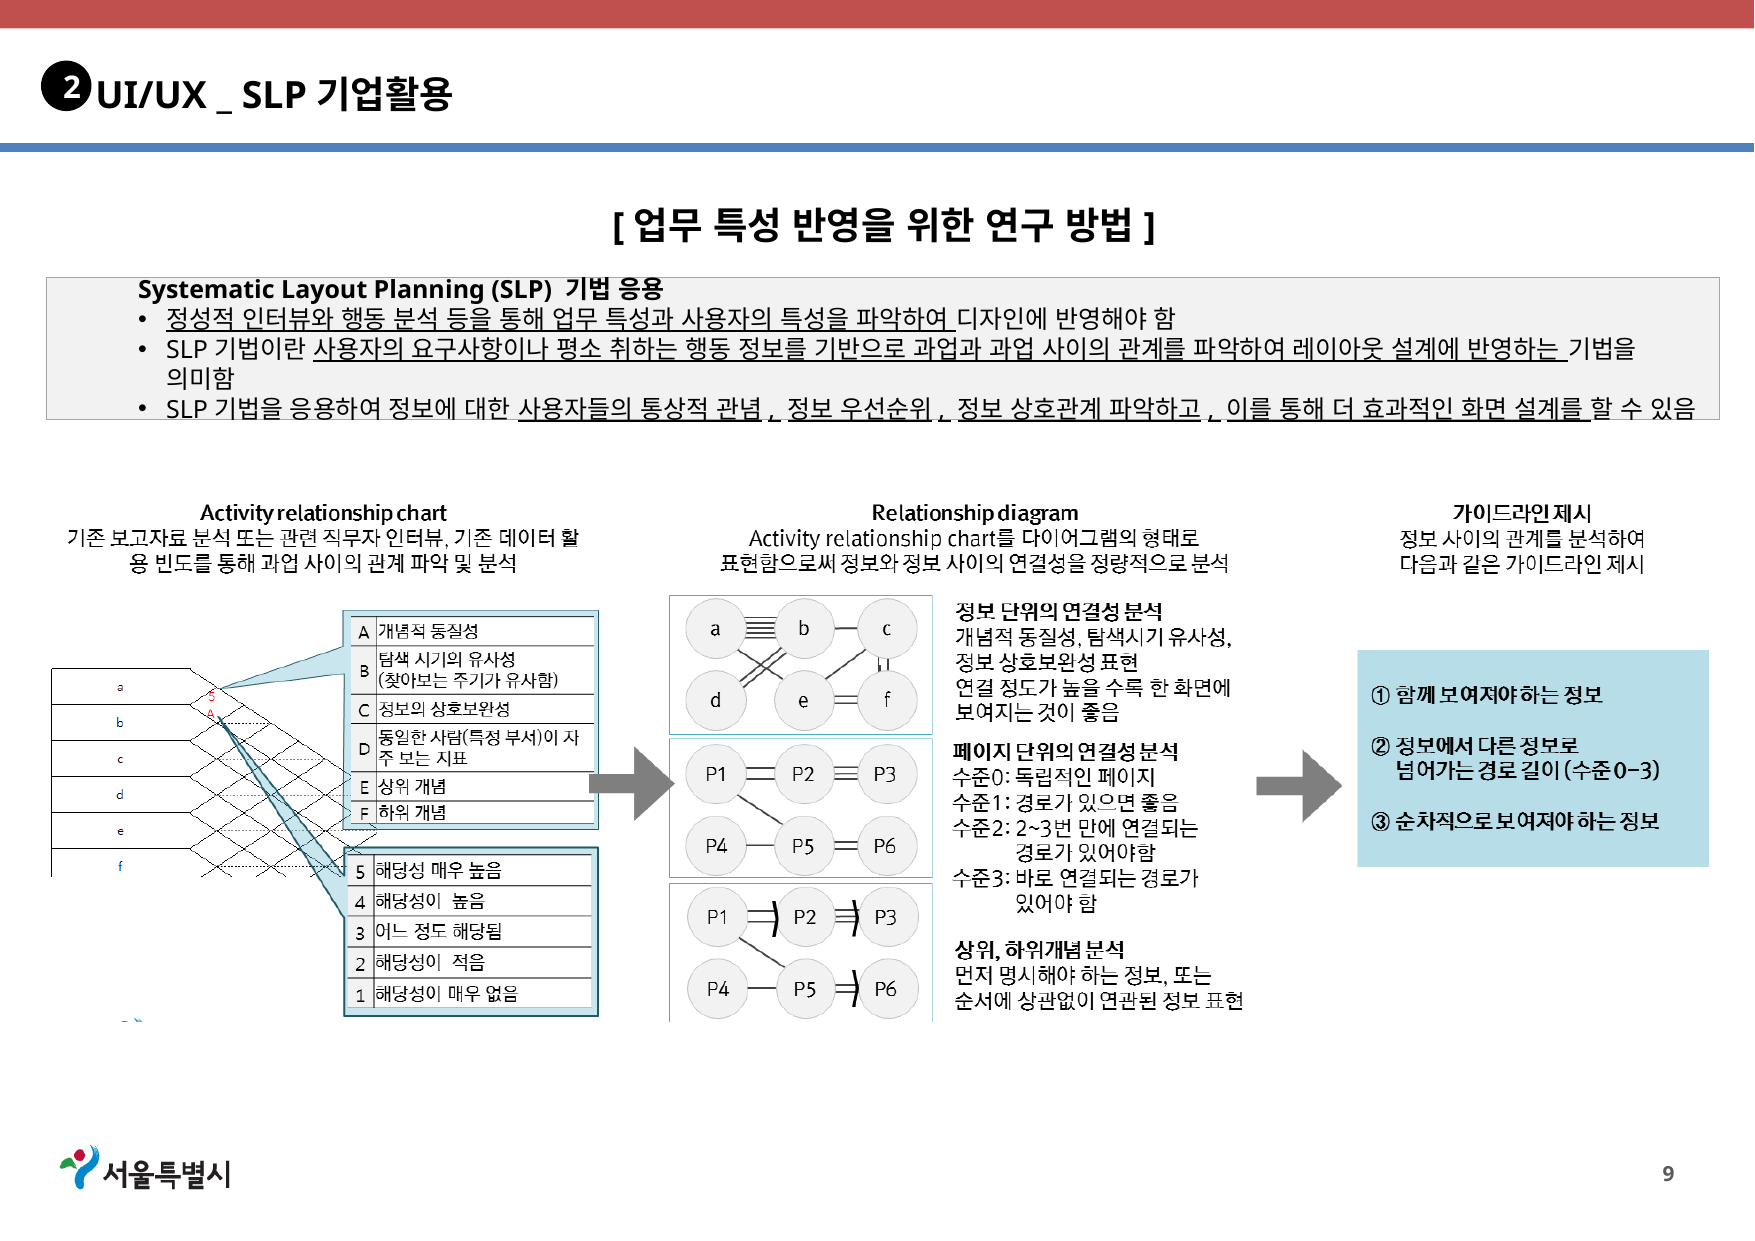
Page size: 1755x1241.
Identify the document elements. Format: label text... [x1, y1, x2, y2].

text_box Systematic Layout Planning (SLP) 기법 응용 정성적 인터뷰와 행동 분석 등을 통해 업무 특성과 사용자의 특성을 파악하여 디자인에 반영해야 함 SLP기법이란 사용자의 요구사항이나 평소 취하는 행동 정보를 기반으로 과업과 과업 사이의 관계를 파악하여 레이아웃 설계에 반영하는 기법을 의미함 SLP기법을 응용하여 정보에 대한 사용자들의 통상적 관념, 정보 우선순위, 정보 상호관계 파악하고, 이를 통해 더 효과적인 화면 설계를 할 수 있음 [44, 275, 1722, 421]
picture [45, 490, 1720, 1023]
text_box 2 [38, 58, 80, 114]
text_box UI/UX _ SLP기업활용 [80, 41, 470, 124]
picture [50, 1140, 241, 1194]
text_box [업무 특성 반영을 위한 연구 방법] [45, 194, 1720, 255]
